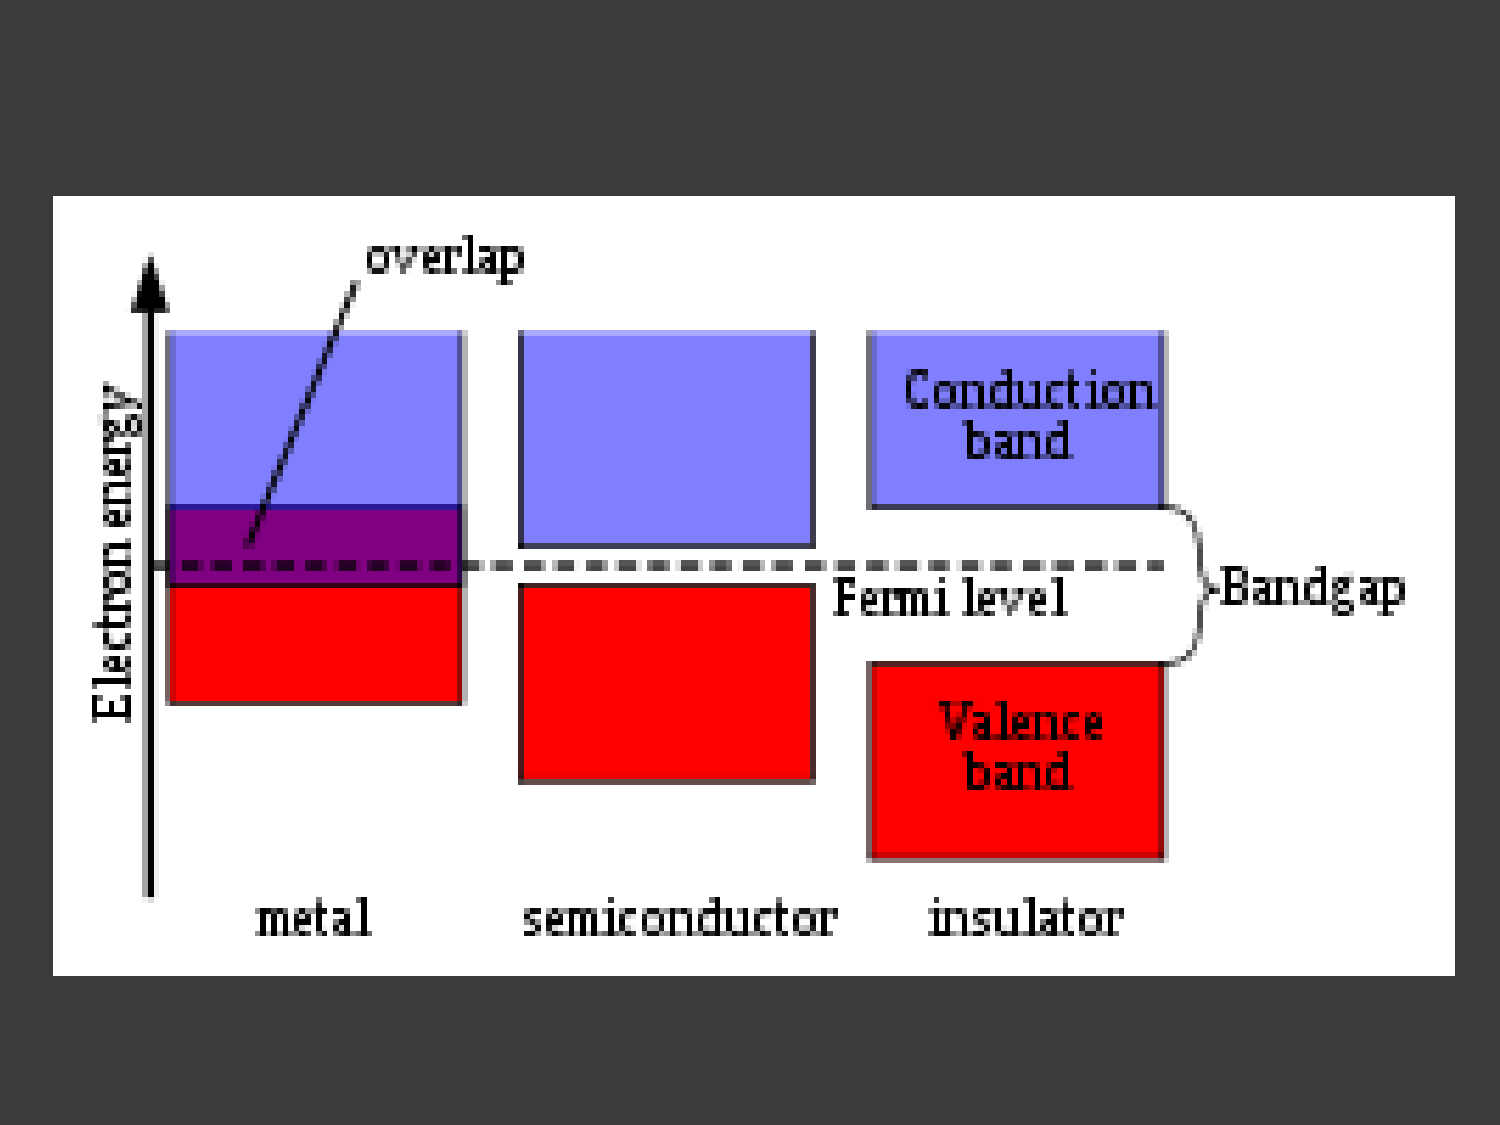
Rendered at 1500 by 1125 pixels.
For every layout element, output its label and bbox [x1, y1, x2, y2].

picture [52, 195, 1456, 977]
